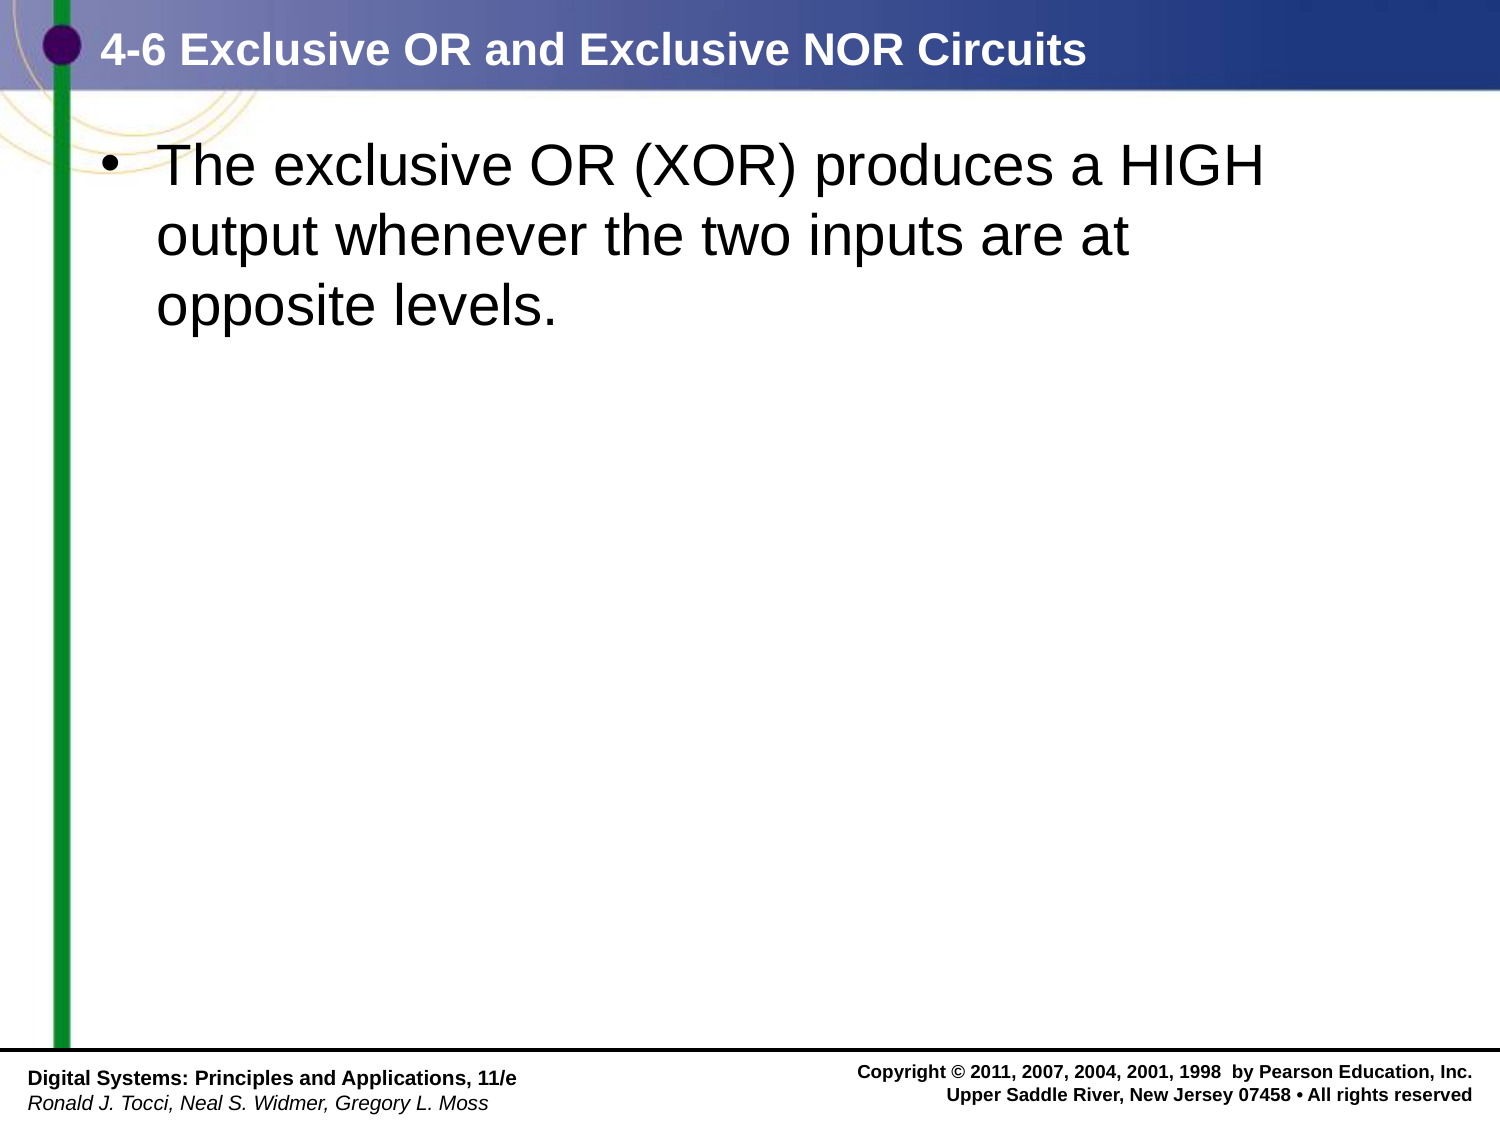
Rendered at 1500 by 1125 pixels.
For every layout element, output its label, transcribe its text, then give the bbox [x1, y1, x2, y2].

title 4-6 Exclusive OR and Exclusive NOR Circuits [85, 11, 1481, 112]
picture [0, 0, 1500, 1048]
list The exclusive OR (XOR) produces a HIGH output whenever the two inputs are at opposite levels. [85, 119, 1436, 354]
text_box Digital Systems: Principles and Applications, 11/e Ronald J. Tocci, Neal S. Widmer, Gregory L. Moss [12, 1046, 575, 1122]
